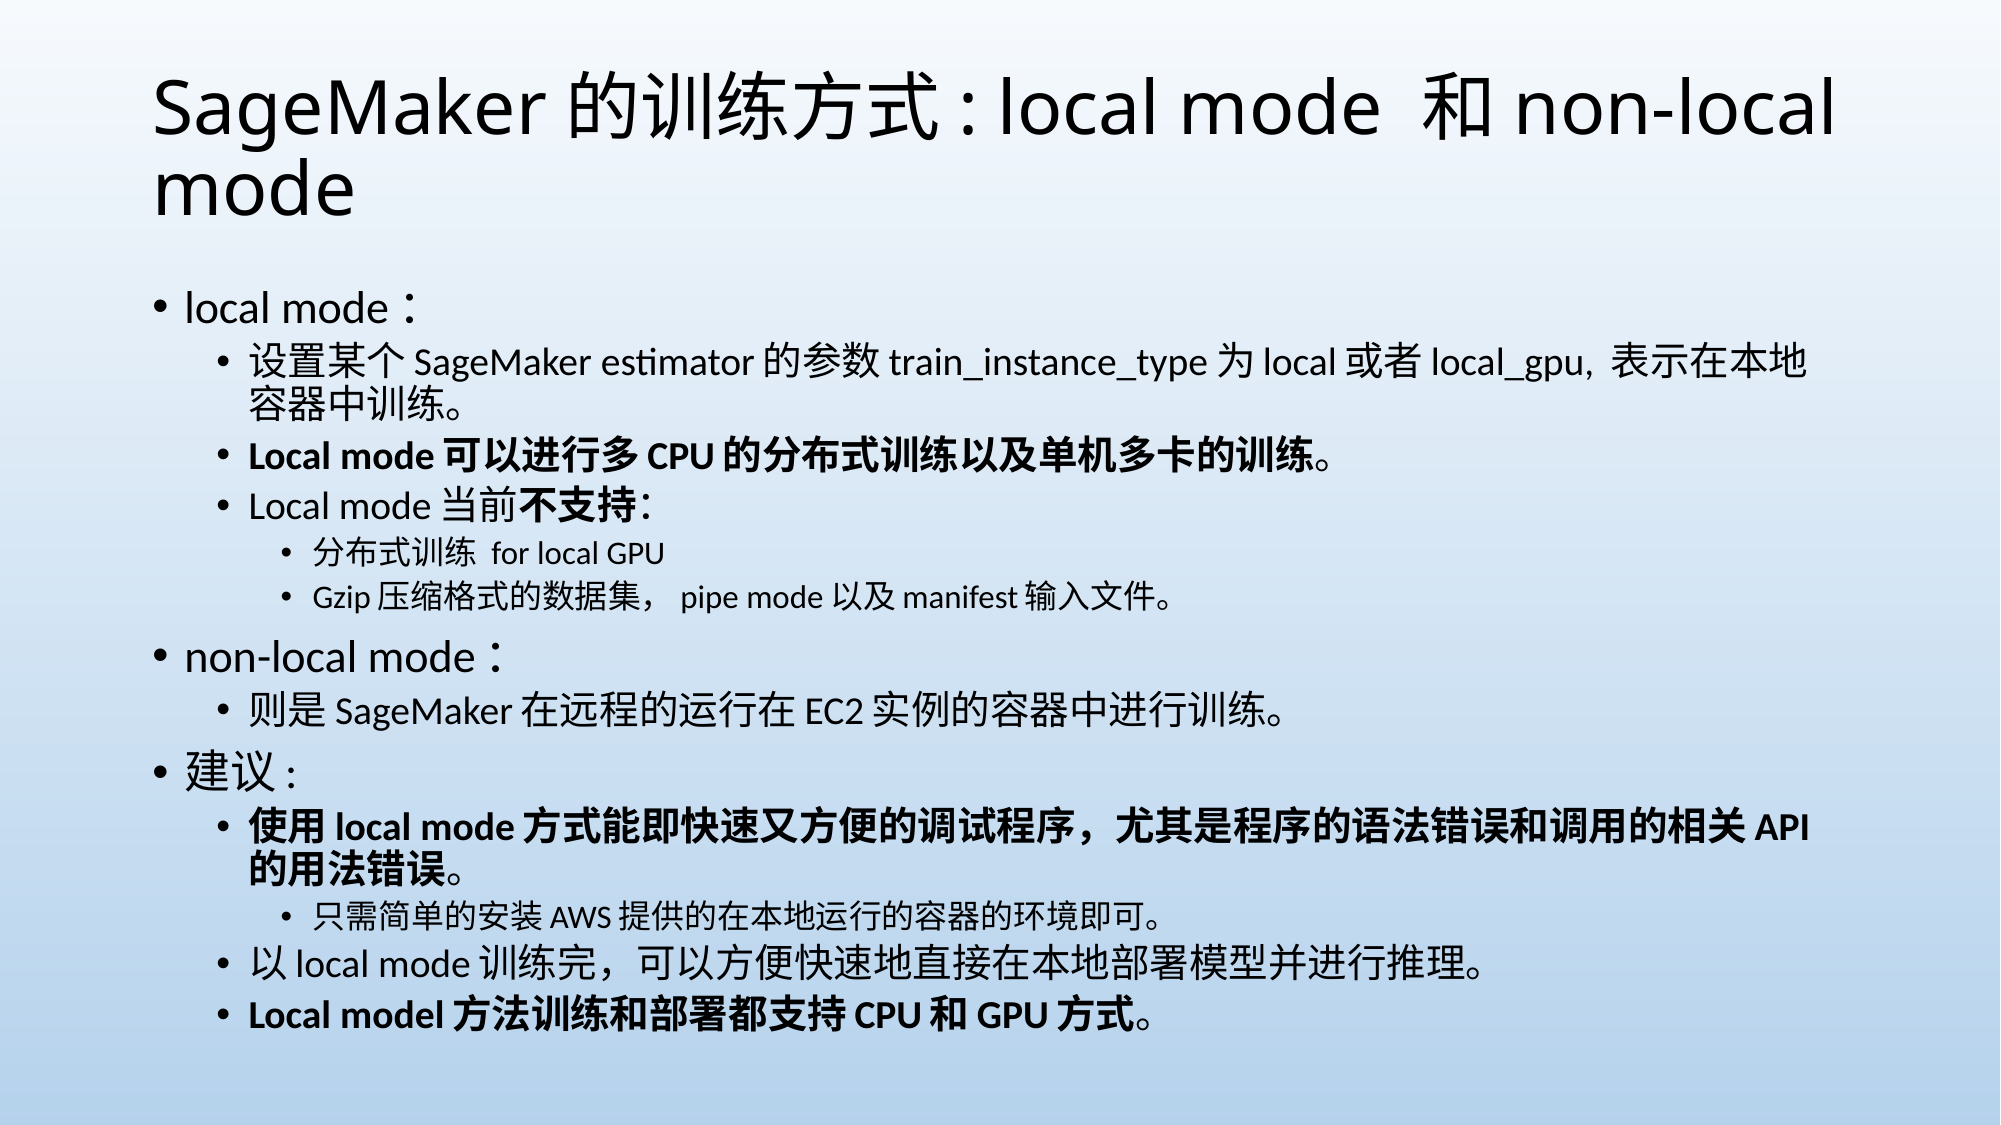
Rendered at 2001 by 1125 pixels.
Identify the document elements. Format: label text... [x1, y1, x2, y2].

list local mode： 设置某个SageMaker estimator的参数train_instance_type为local或者local_gpu, 表示在本地容器中训练。 Local mode可以进行多CPU的分布式训练以及单机多卡的训练。 Local mode当前不支持： 分布式训练 for local GPU Gzip压缩格式的数据集，pipe mode以及manifest输入文件。 non-local mode： 则是SageMaker在远程的运行在EC2实例的容器中进行训练。 建议: 使用local mode方式能即快速又方便的调试程序，尤其是程序的语法错误和调用的相关API的用法错误。 只需简单的安装AWS提供的在本地运行的容器的环境即可。 以local mode训练完，可以方便快速地直接在本地部署模型并进行推理。 Local model方法训练和部署都支持CPU和GPU方式。 [137, 276, 1863, 1053]
title SageMaker的训练方式: local mode 和non-local mode [137, 59, 1863, 242]
